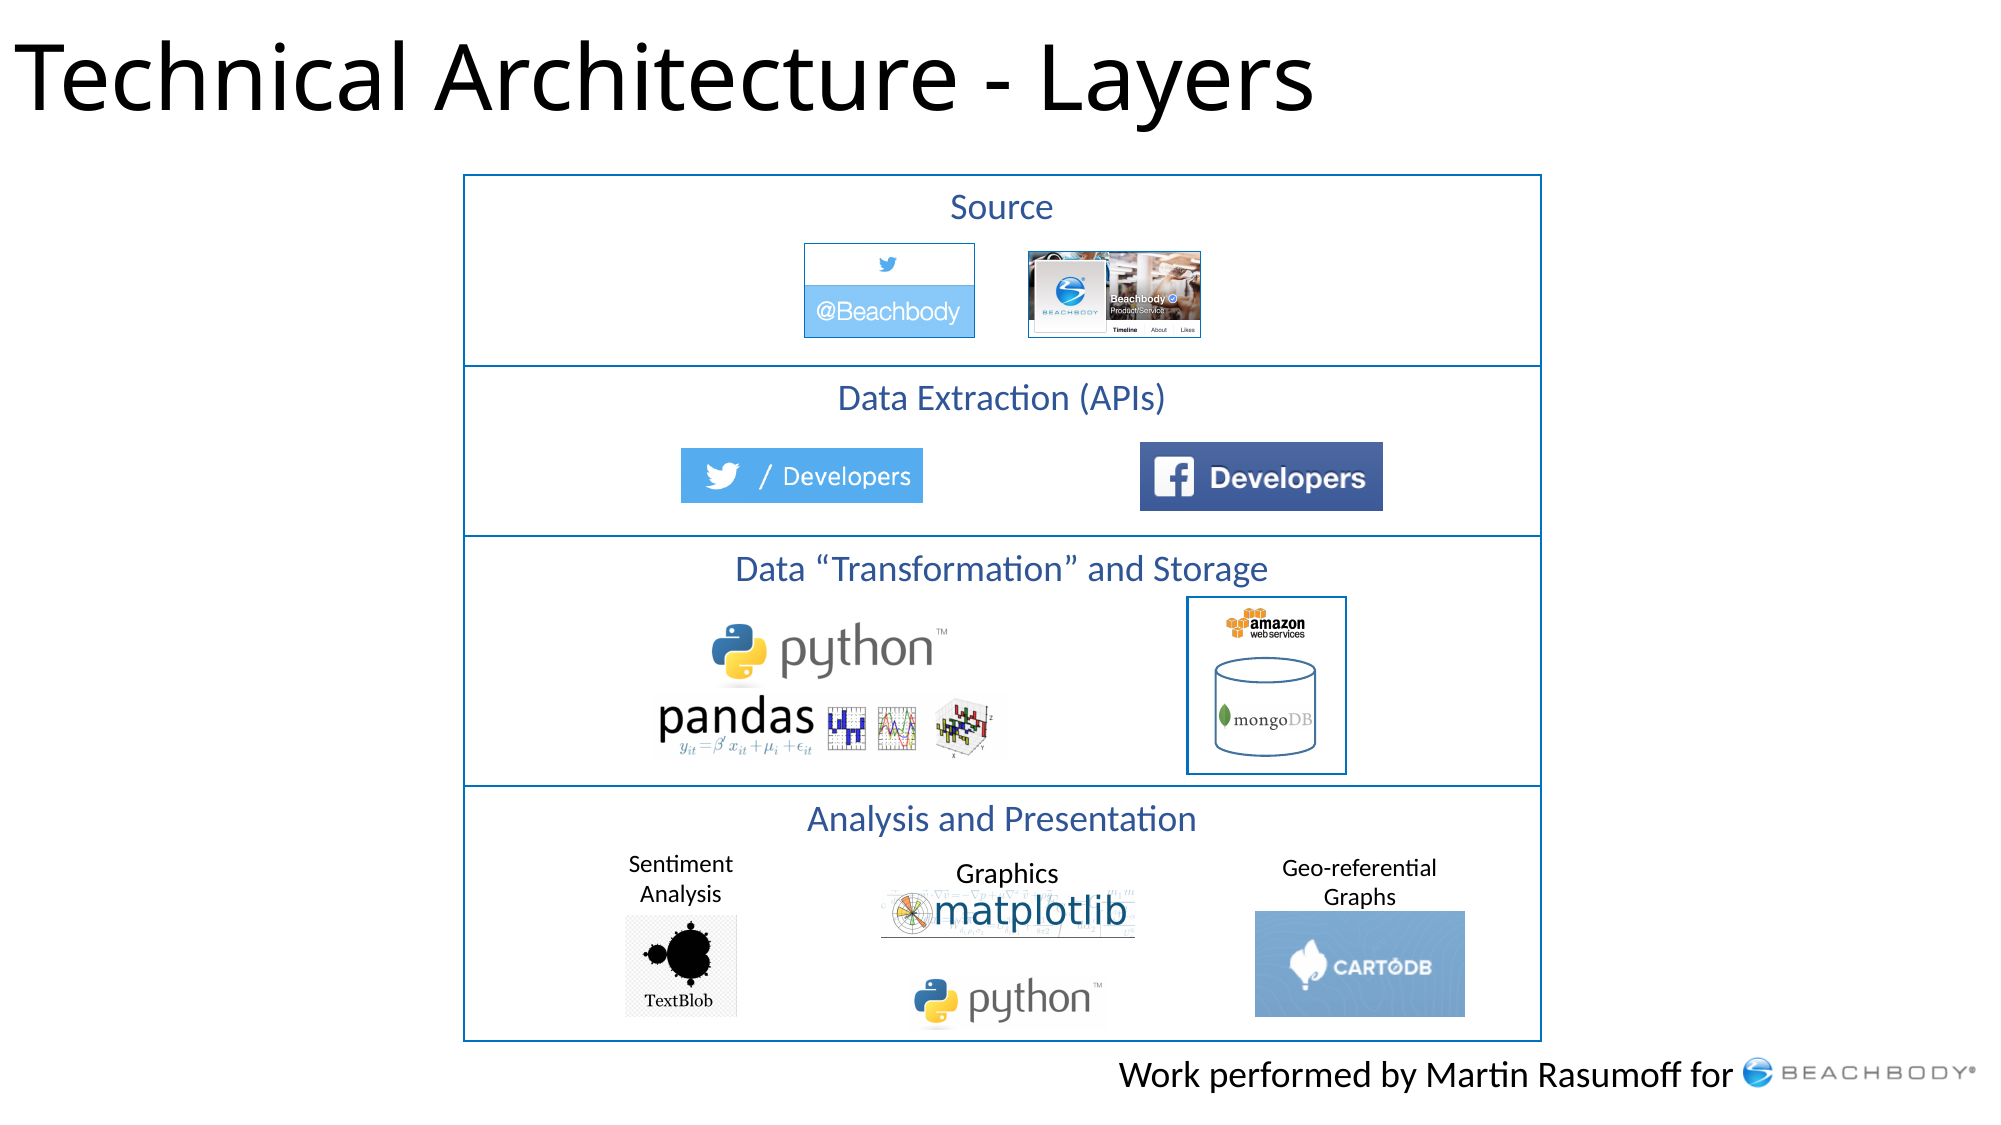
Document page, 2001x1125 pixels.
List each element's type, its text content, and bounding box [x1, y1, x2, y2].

picture [681, 448, 923, 503]
text_box Data Extraction (APIs) [463, 365, 1542, 535]
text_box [1187, 597, 1347, 774]
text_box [1255, 843, 1465, 1017]
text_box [881, 847, 1135, 938]
picture [704, 619, 955, 688]
text_box Data “Transformation” and Storage [463, 535, 1542, 785]
picture [1140, 442, 1383, 511]
picture [1735, 1052, 1988, 1093]
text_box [804, 243, 1201, 338]
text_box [613, 839, 749, 1017]
text_box Source [463, 174, 1542, 365]
picture [651, 693, 1008, 762]
text_box Analysis and Presentation [463, 785, 1542, 1042]
text_box Technical Architecture - Layers [0, 24, 2000, 150]
picture [907, 975, 1108, 1030]
